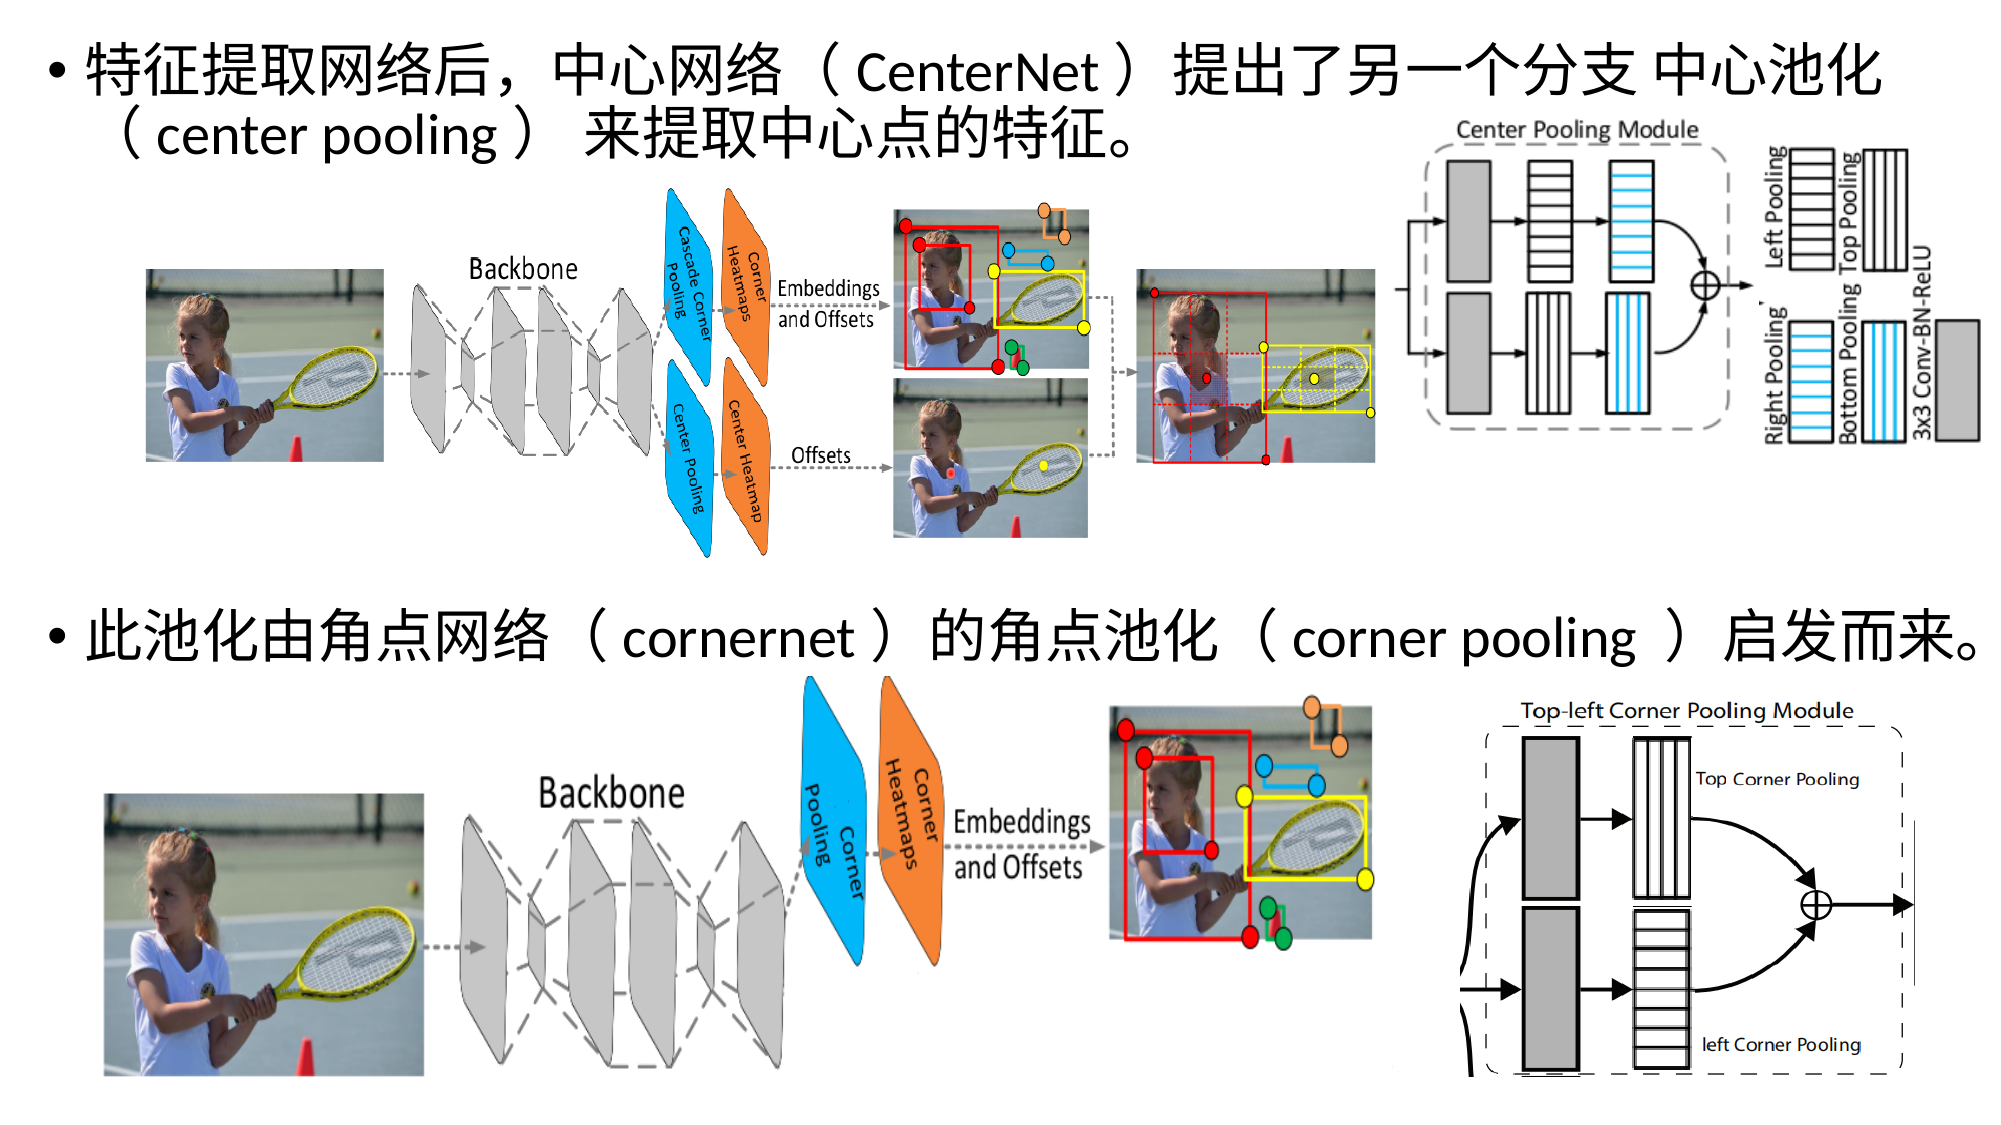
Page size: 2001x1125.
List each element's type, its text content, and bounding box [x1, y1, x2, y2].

list 特征提取网络后，中心网络（CenterNet）提出了另一个分支 中心池化（center pooling） 来提取中心点的特征。 此池化由角点网络（cornernet）的角点池化（corner pooling ）启发而来。 [32, 33, 1975, 1085]
picture [95, 113, 2000, 564]
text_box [95, 676, 1398, 1085]
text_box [1449, 676, 1925, 1109]
